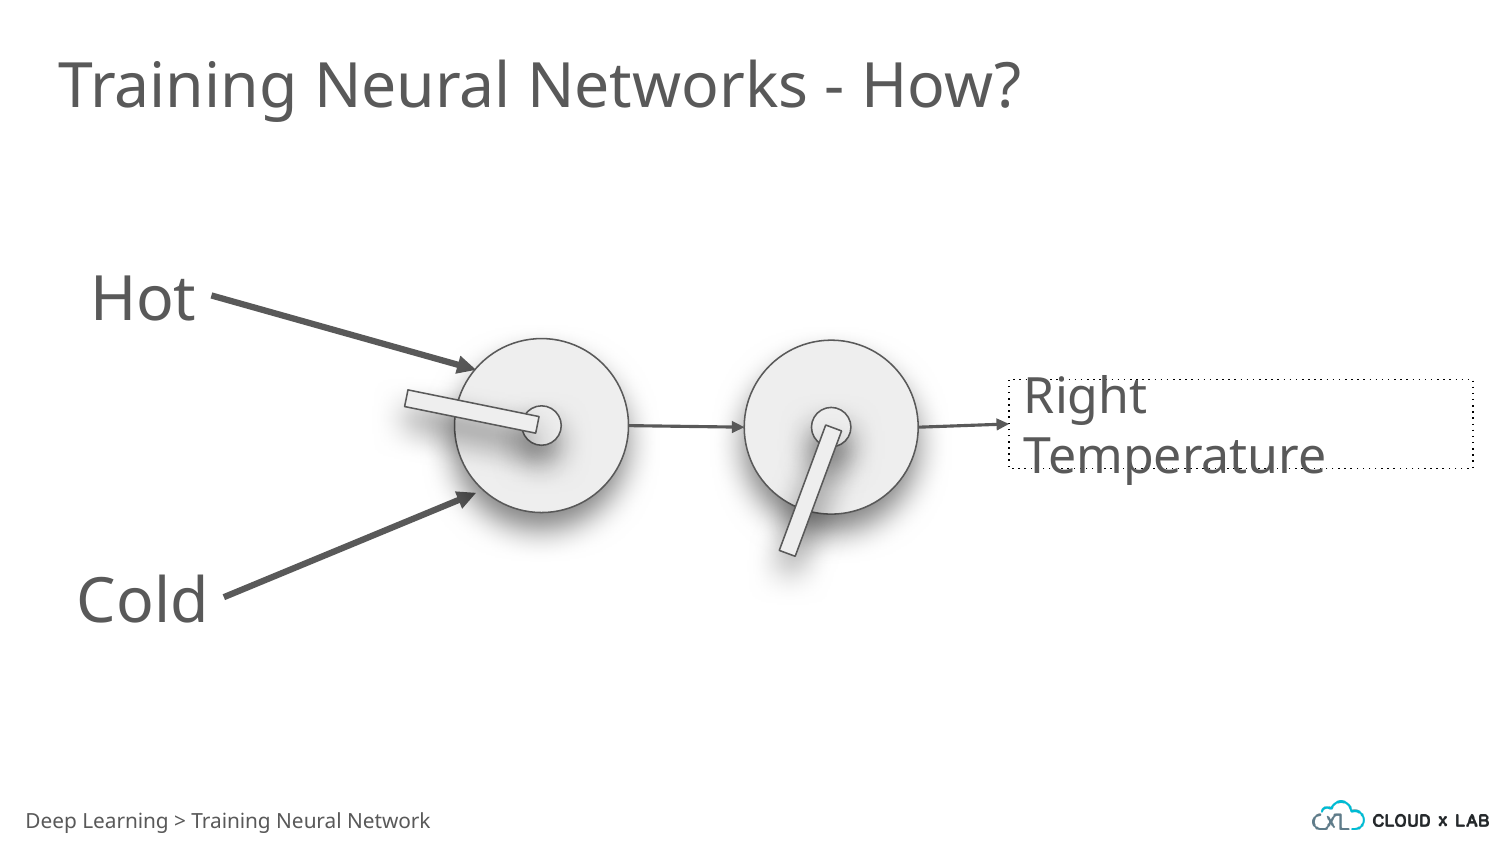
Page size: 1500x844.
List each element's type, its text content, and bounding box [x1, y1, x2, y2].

text_box [529, 405, 562, 439]
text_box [917, 423, 1010, 428]
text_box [743, 339, 919, 557]
picture [1312, 800, 1490, 830]
text_box Hot [25, 263, 212, 328]
text_box Deep Learning > Training Neural Network [10, 793, 809, 839]
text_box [533, 426, 545, 446]
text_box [223, 492, 477, 598]
text_box 0.1 [456, 418, 573, 476]
text_box Cold [5, 564, 224, 630]
text_box Right Temperature [1008, 379, 1473, 469]
text_box [460, 338, 629, 513]
text_box Training Neural Networks - How? [58, 36, 1442, 138]
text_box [211, 295, 477, 371]
text_box [404, 389, 540, 434]
